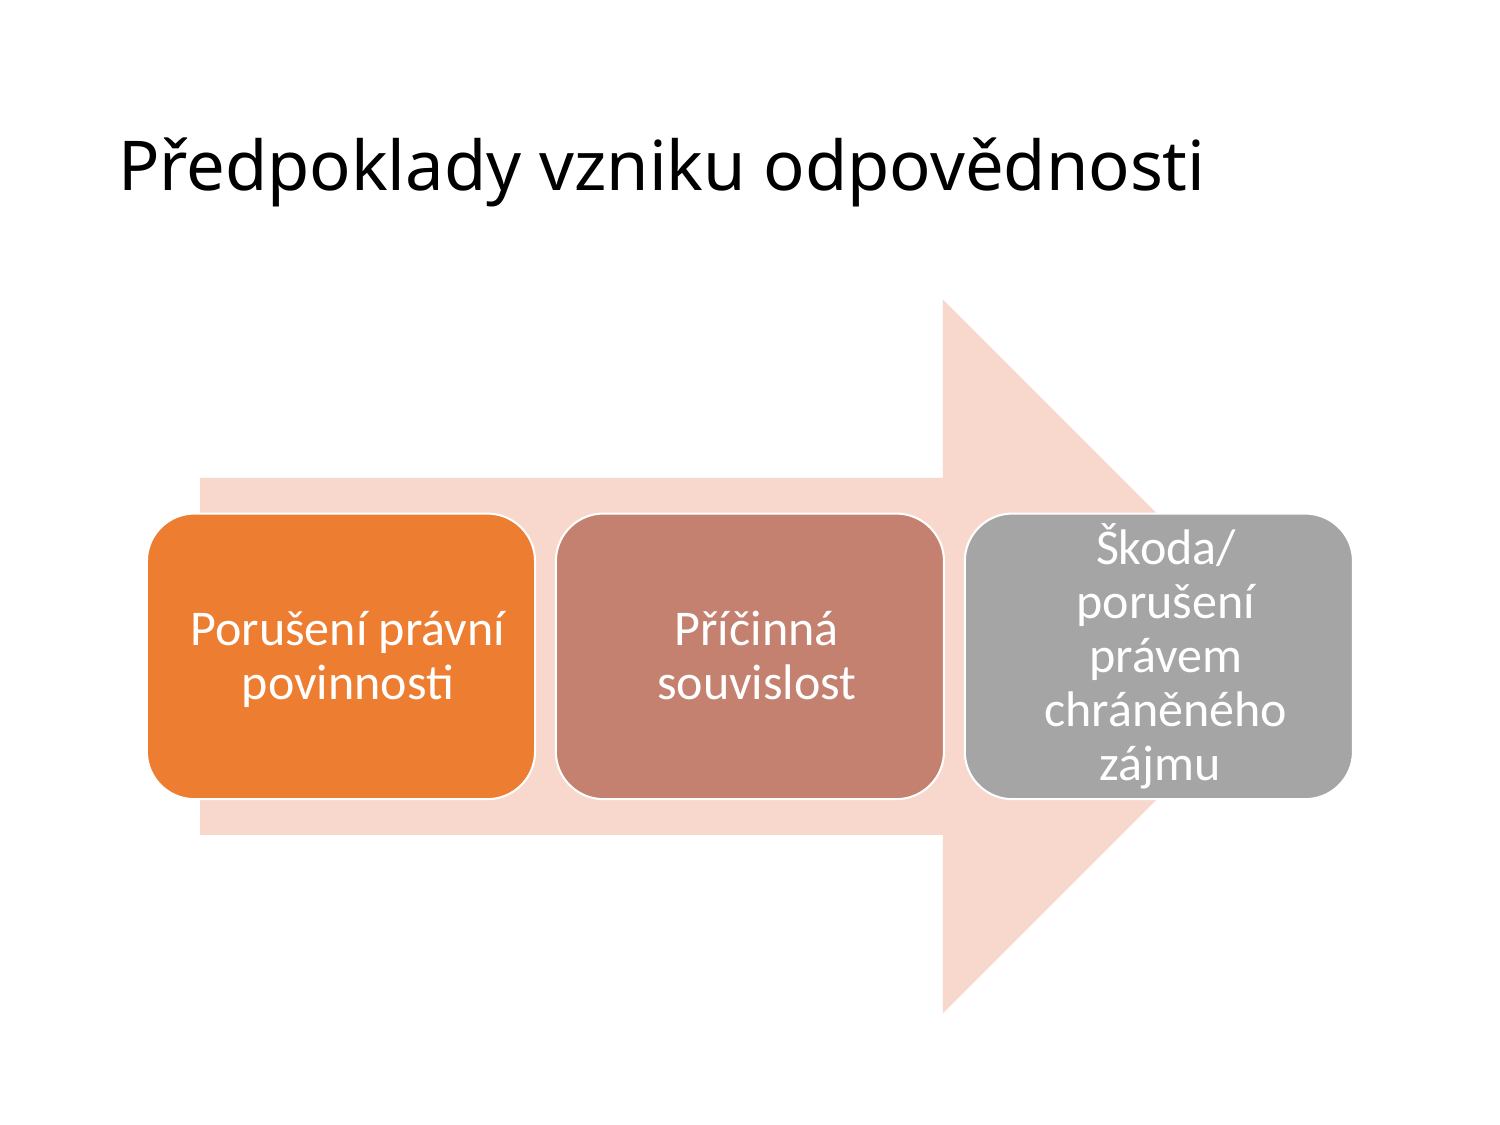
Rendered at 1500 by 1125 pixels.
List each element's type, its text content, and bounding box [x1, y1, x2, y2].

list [103, 299, 1397, 1014]
title Předpoklady vzniku odpovědnosti [103, 59, 1397, 278]
